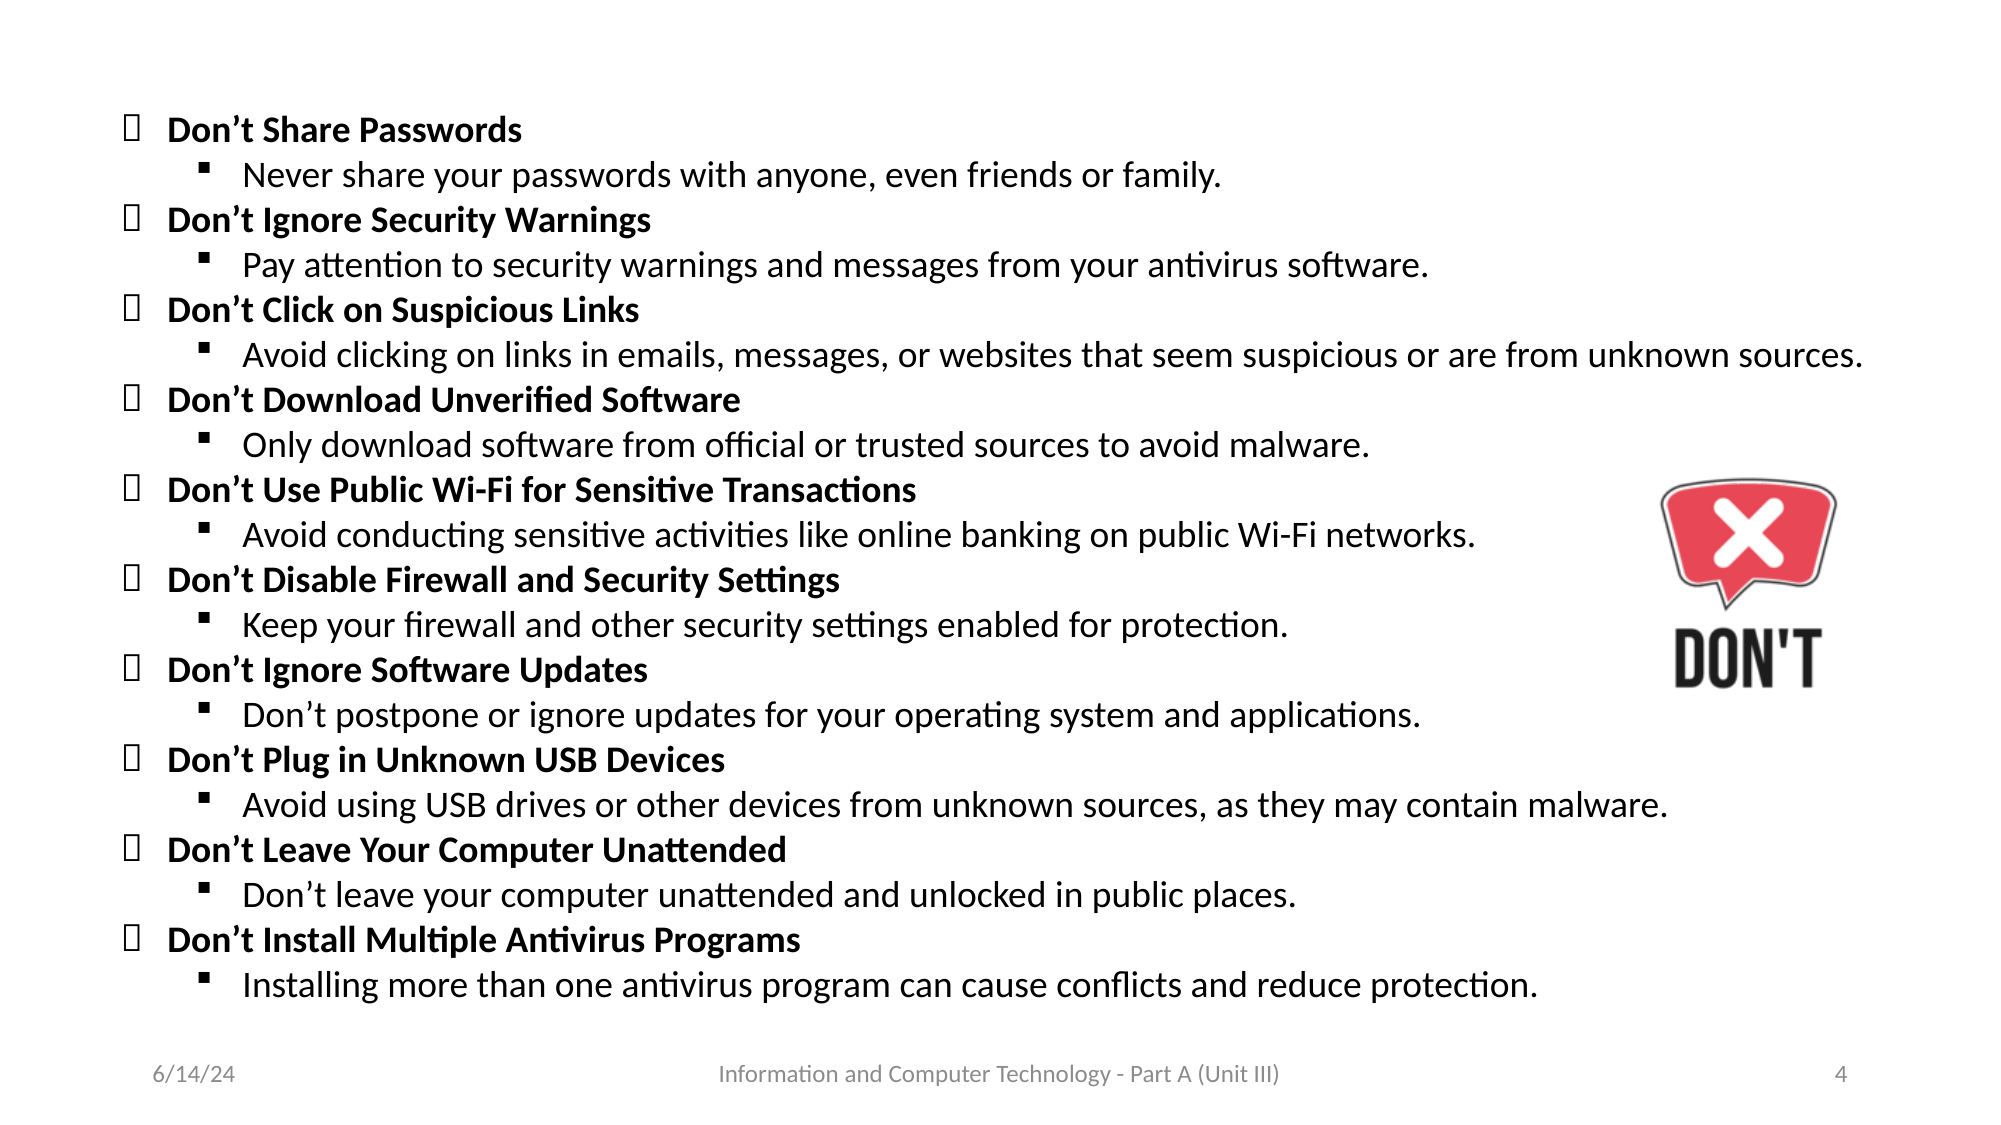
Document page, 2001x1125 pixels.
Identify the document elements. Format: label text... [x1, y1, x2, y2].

text_box Don’t Share Passwords Never share your passwords with anyone, even friends or family. Don’t Ignore Security Warnings Pay attention to security warnings and messages from your antivirus software. Don’t Click on Suspicious Links Avoid clicking on links in emails, messages, or websites that seem suspicious or are from unknown sources. Don’t Download Unverified Software Only download software from official or trusted sources to avoid malware. Don’t Use Public Wi-Fi for Sensitive Transactions Avoid conducting sensitive activities like online banking on public Wi-Fi networks. Don’t Disable Firewall and Security Settings Keep your firewall and other security settings enabled for protection. Don’t Ignore Software Updates Don’t postpone or ignore updates for your operating system and applications. Don’t Plug in Unknown USB Devices Avoid using USB drives or other devices from unknown sources, as they may contain malware. Don’t Leave Your Computer Unattended Don’t leave your computer unattended and unlocked in public places. Don’t Install Multiple Antivirus Programs Installing more than one antivirus program can cause conflicts and reduce protection. [105, 97, 1895, 1013]
picture [1641, 330, 1895, 837]
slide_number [137, 1042, 588, 1103]
slide_number 5 [1412, 1042, 1863, 1103]
footer Information and Computer Technology - Part A (Unit III) [662, 1042, 1338, 1103]
